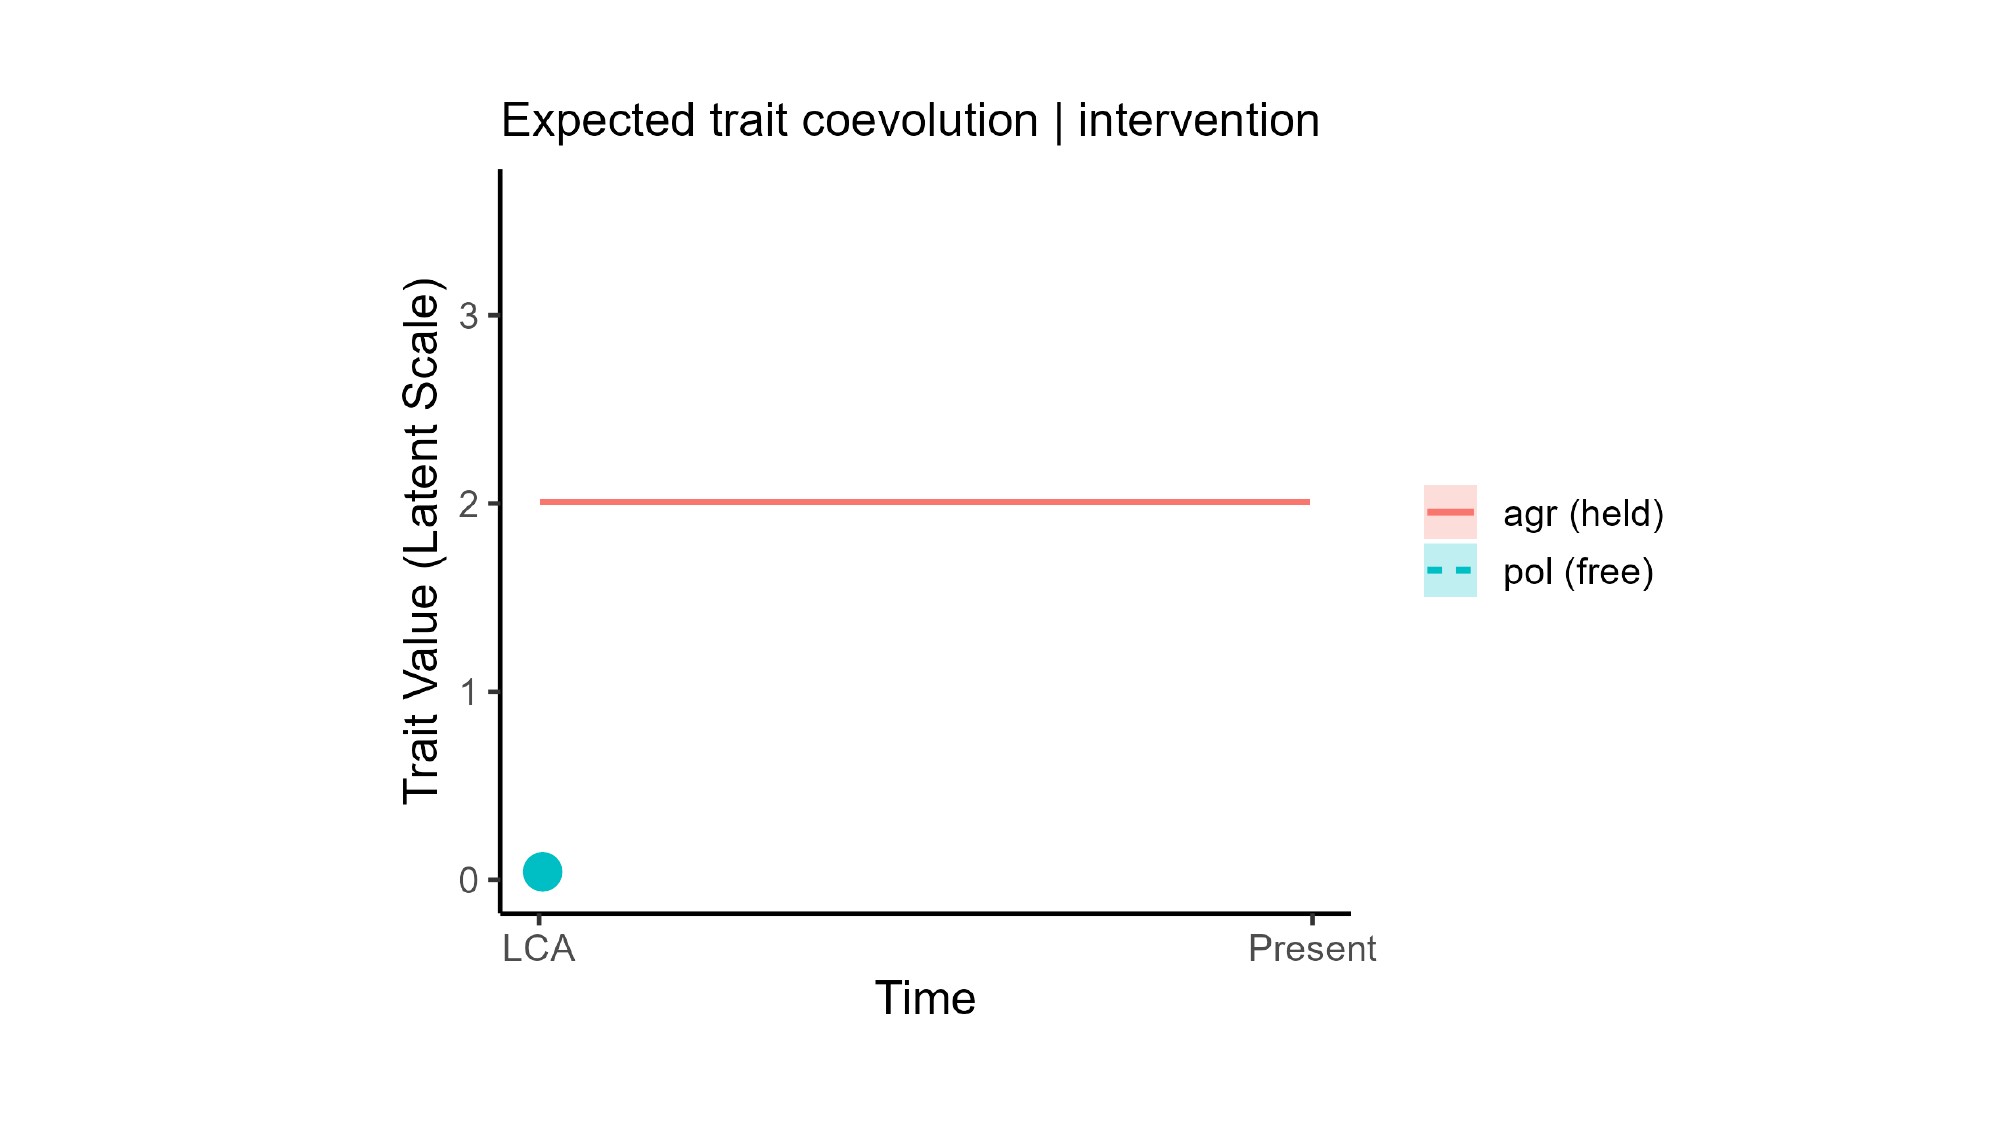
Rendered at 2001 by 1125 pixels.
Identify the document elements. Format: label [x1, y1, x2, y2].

picture [378, 77, 1711, 1048]
